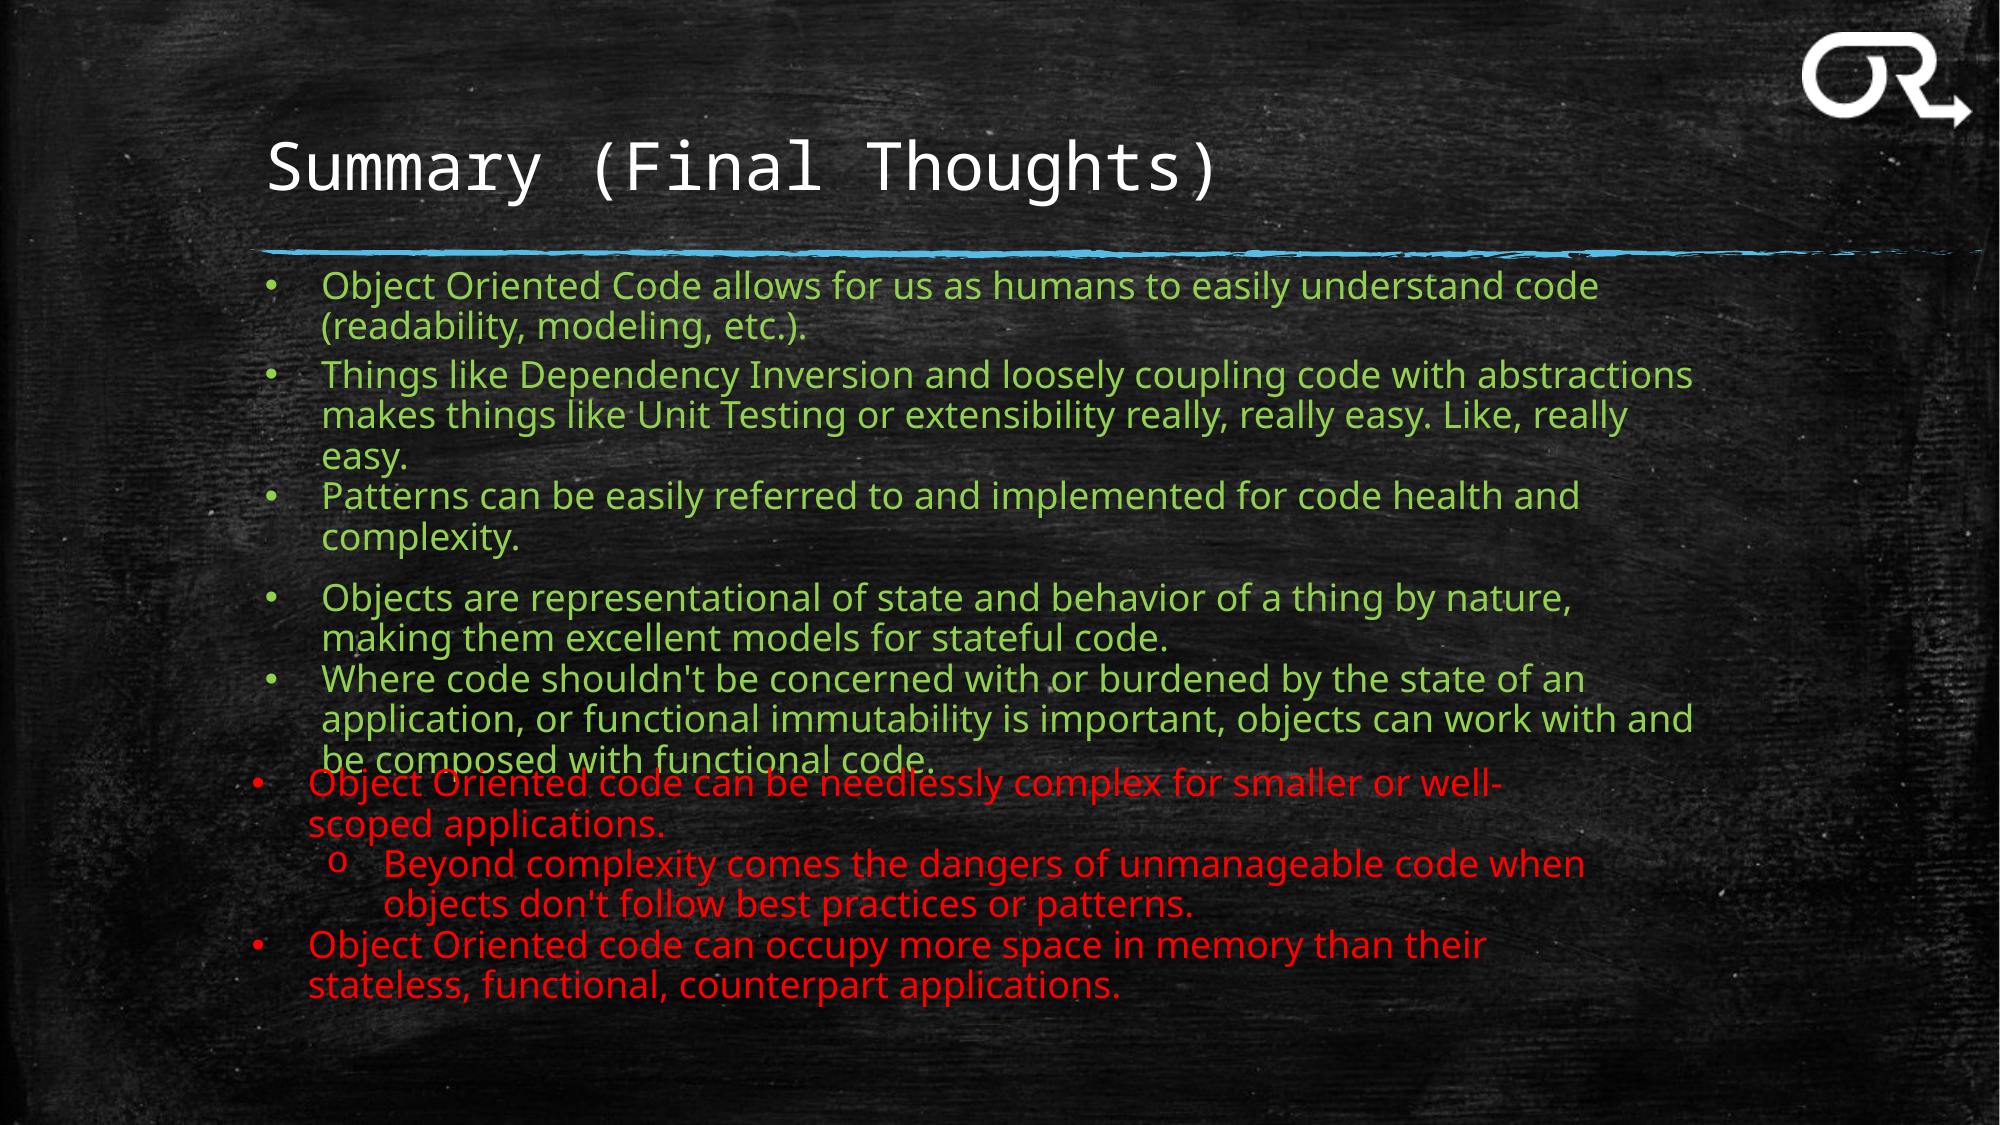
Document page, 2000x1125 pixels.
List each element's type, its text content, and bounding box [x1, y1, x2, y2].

title Summary (Final Thoughts) [249, 45, 1750, 213]
list Object Oriented Code allows for us as humans to easily understand code (readability, modeling, etc.). Things like Dependency Inversion and loosely coupling code with abstractions makes things like Unit Testing or extensibility really, really easy. Like, really easy. Patterns can be easily referred to and implemented for code health and complexity. Objects are representational of state and behavior of a thing by nature, making them excellent models for stateful code. Where code shouldn't be concerned with or burdened by the state of an application, or functional immutability is important, objects can work with and be composed with functional code. [249, 312, 1723, 736]
text_box Object Oriented code can be needlessly complex for smaller or well-scoped applications. Beyond complexity comes the dangers of unmanageable code when objects don't follow best practices or patterns. Object Oriented code can occupy more space in memory than their stateless, functional, counterpart applications. [236, 756, 1616, 1015]
picture [1802, 32, 1973, 129]
